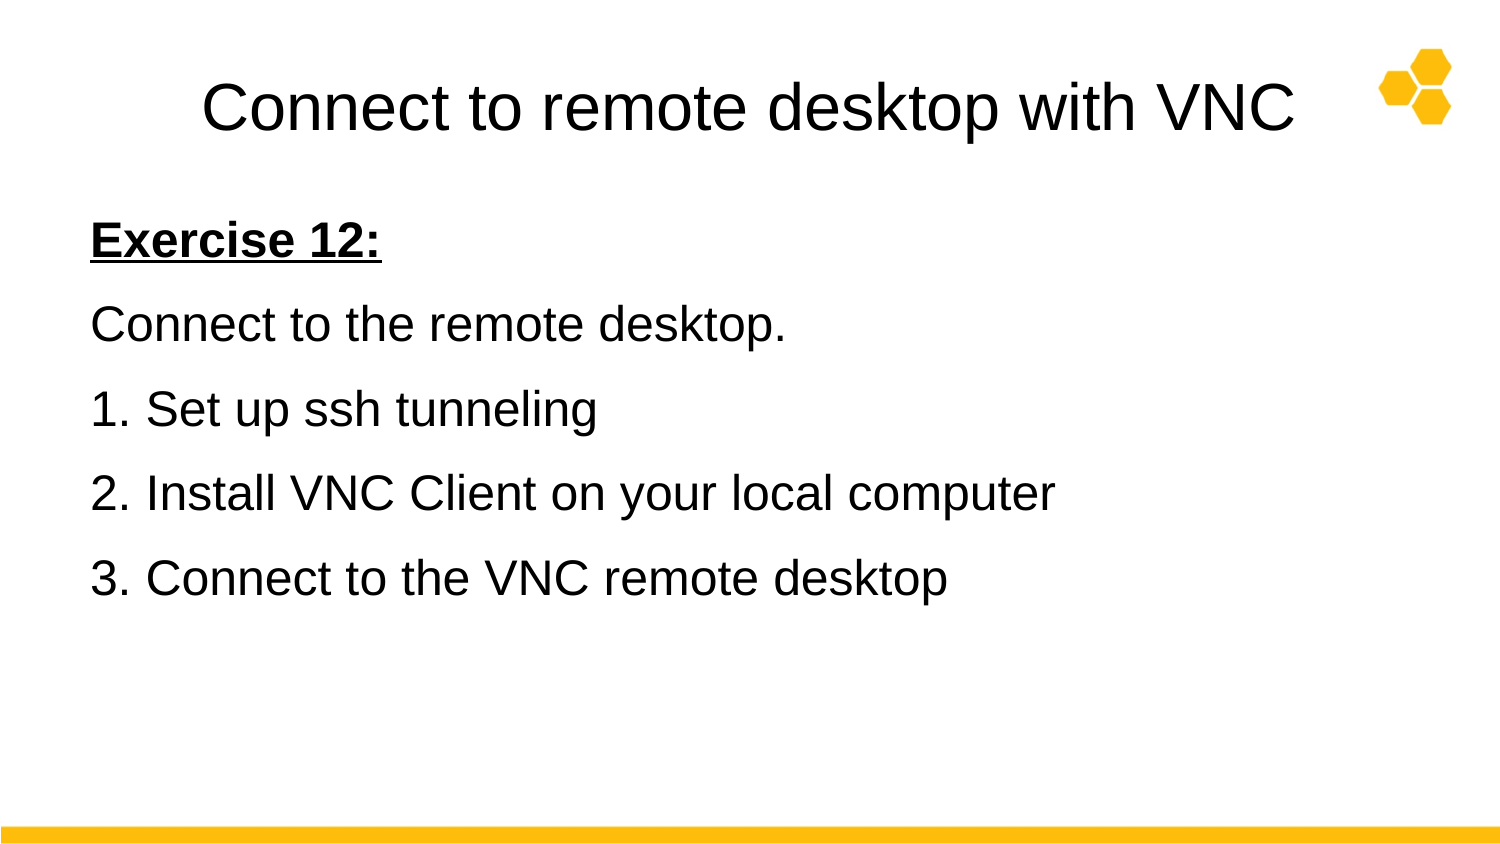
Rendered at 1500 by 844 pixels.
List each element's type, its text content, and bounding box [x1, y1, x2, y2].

list Exercise 12: Connect to the remote desktop. 1. Set up ssh tunneling 2. Install VNC Client on your local computer 3. Connect to the VNC remote desktop [75, 199, 1425, 754]
picture [0, 0, 1500, 844]
title Connect to remote desktop with VNC [75, 33, 1425, 175]
